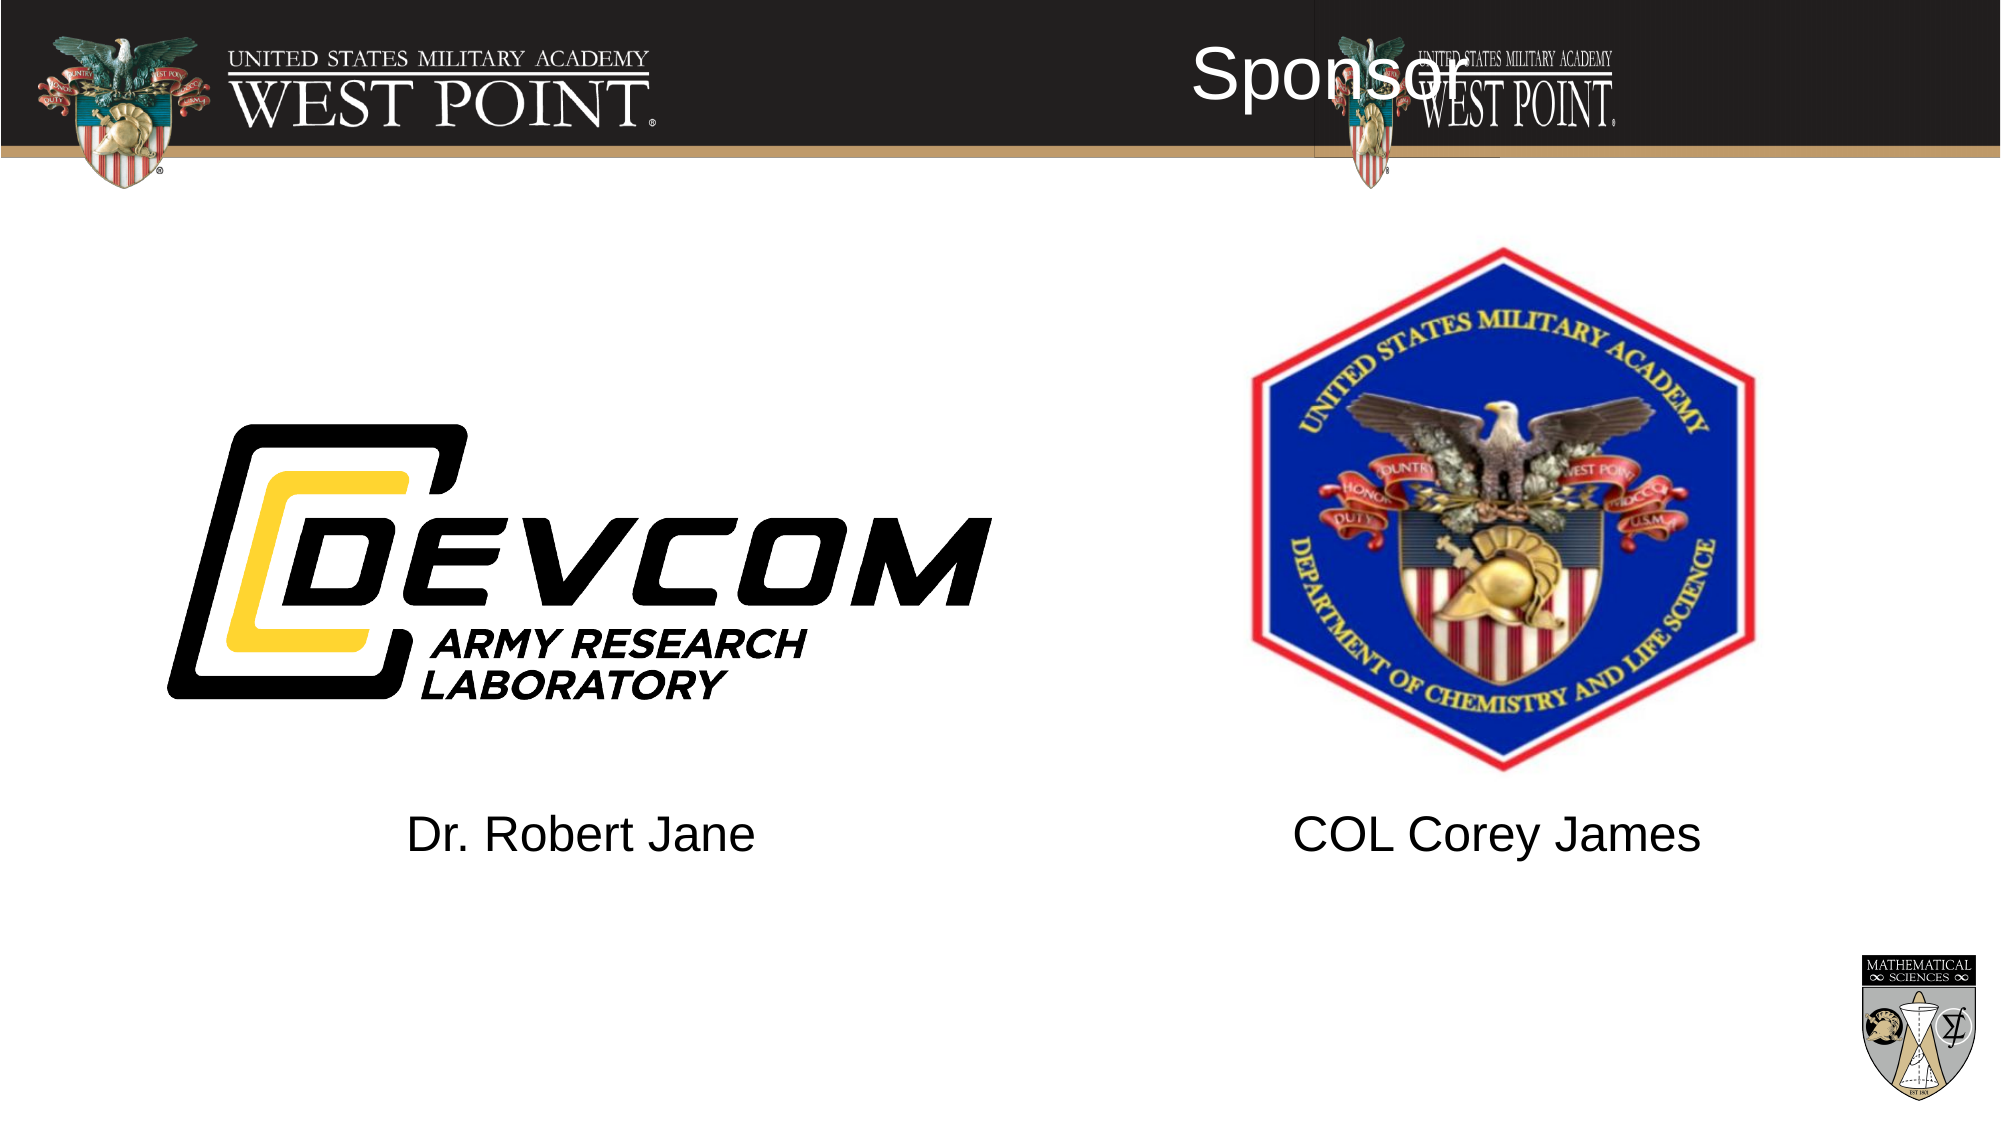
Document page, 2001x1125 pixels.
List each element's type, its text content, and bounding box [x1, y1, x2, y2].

picture [162, 415, 1000, 710]
text_box COL Corey James [1065, 800, 1929, 907]
list Dr. Robert Jane [150, 800, 1013, 907]
picture [0, 0, 2001, 189]
picture [1862, 955, 1976, 1101]
picture [1219, 218, 1776, 801]
title Sponsor [711, 22, 1949, 129]
